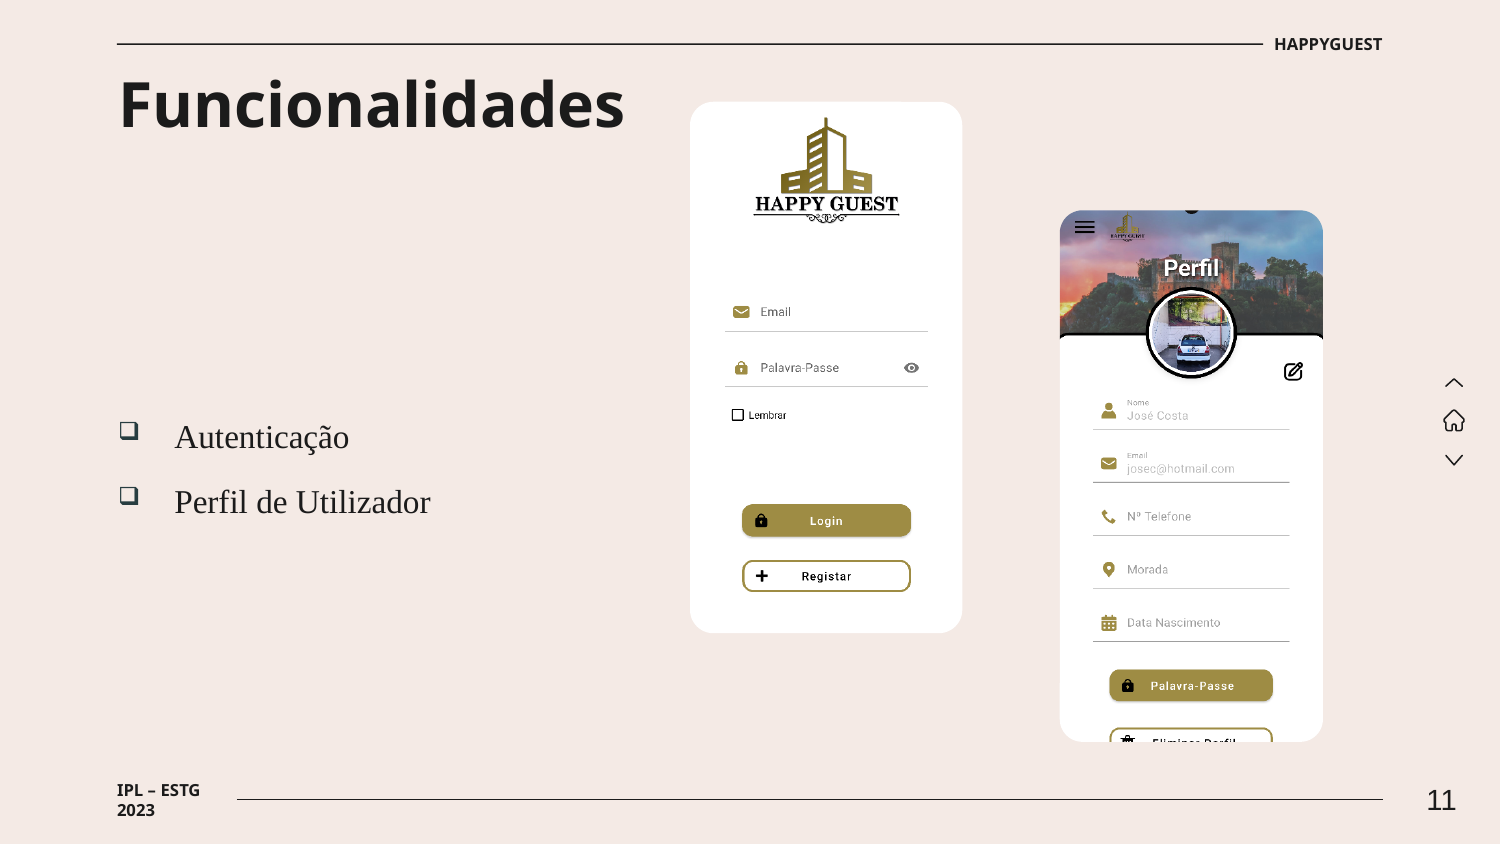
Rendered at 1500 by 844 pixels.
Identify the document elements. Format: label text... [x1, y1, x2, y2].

text_box [1444, 410, 1464, 431]
title Funcionalidades [118, 64, 1091, 140]
text_box [1435, 402, 1473, 439]
text_box 11 [1411, 774, 1486, 824]
picture [1059, 210, 1324, 743]
picture [689, 101, 963, 634]
subtitle Autenticação Perfil de Utilizador [118, 210, 454, 725]
title IPL – ESTG 2023 [116, 787, 237, 812]
title HAPPYGUEST [1263, 32, 1383, 56]
